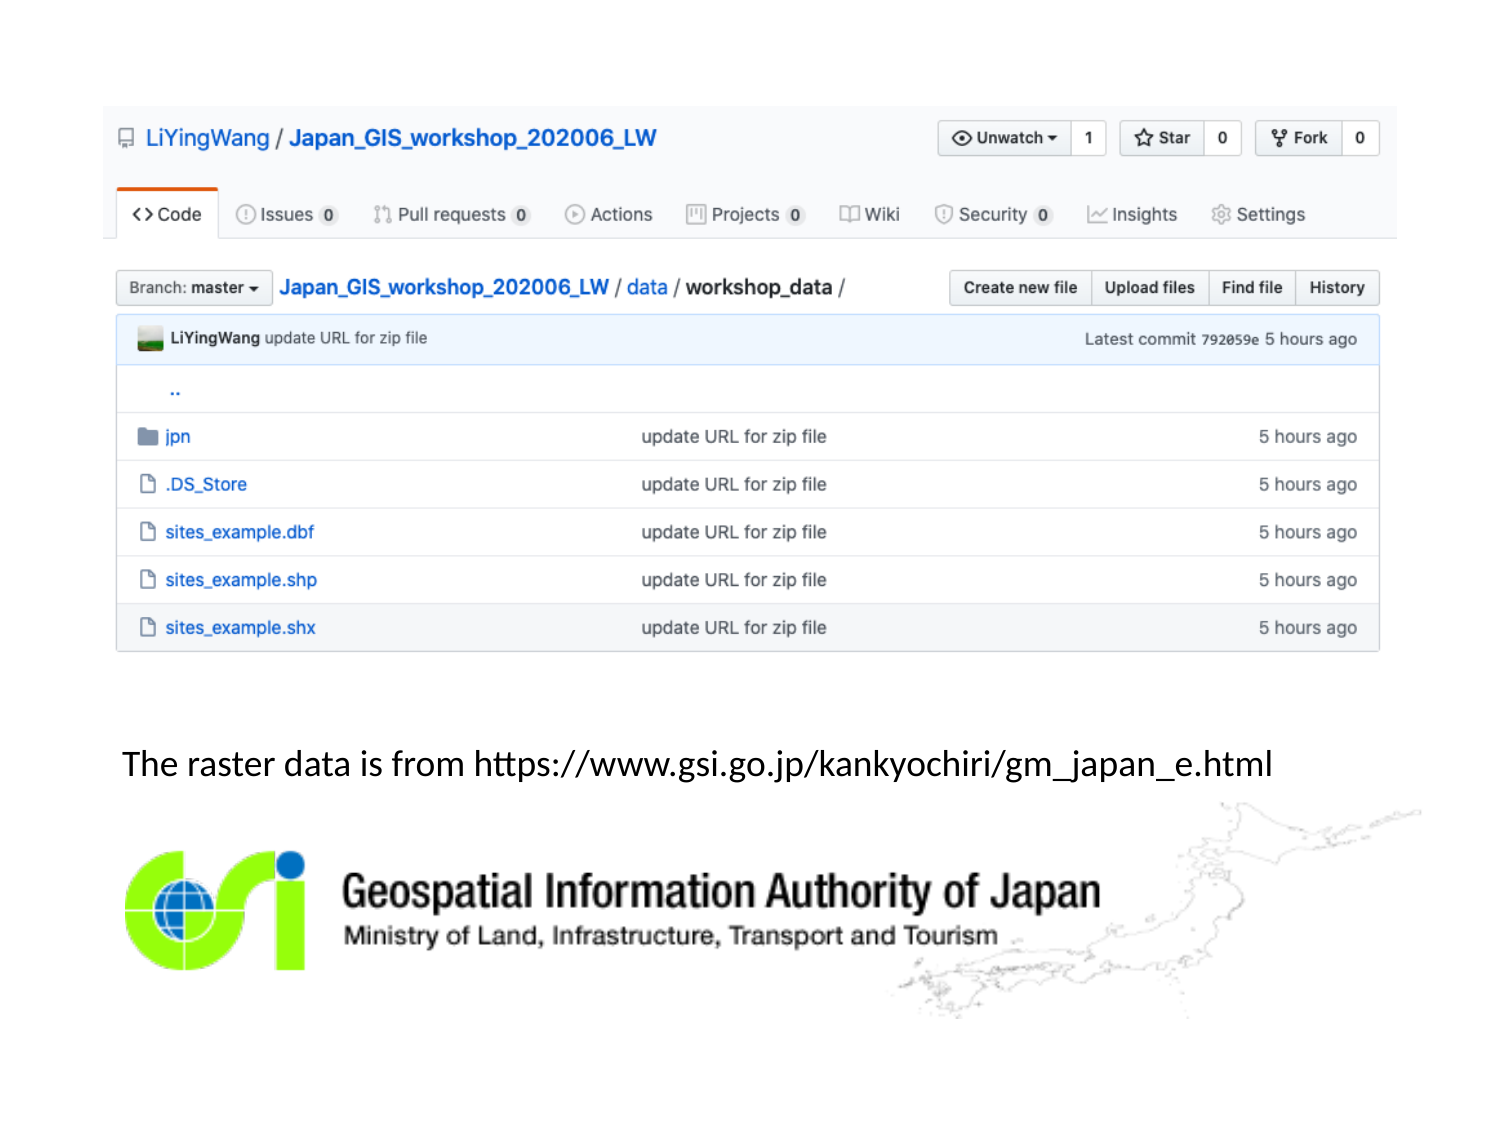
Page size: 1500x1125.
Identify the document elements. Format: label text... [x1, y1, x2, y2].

picture [125, 801, 1431, 1019]
text_box The raster data is from https://www.gsi.go.jp/kankyochiri/gm_japan_e.html [107, 731, 1402, 792]
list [103, 106, 1397, 678]
